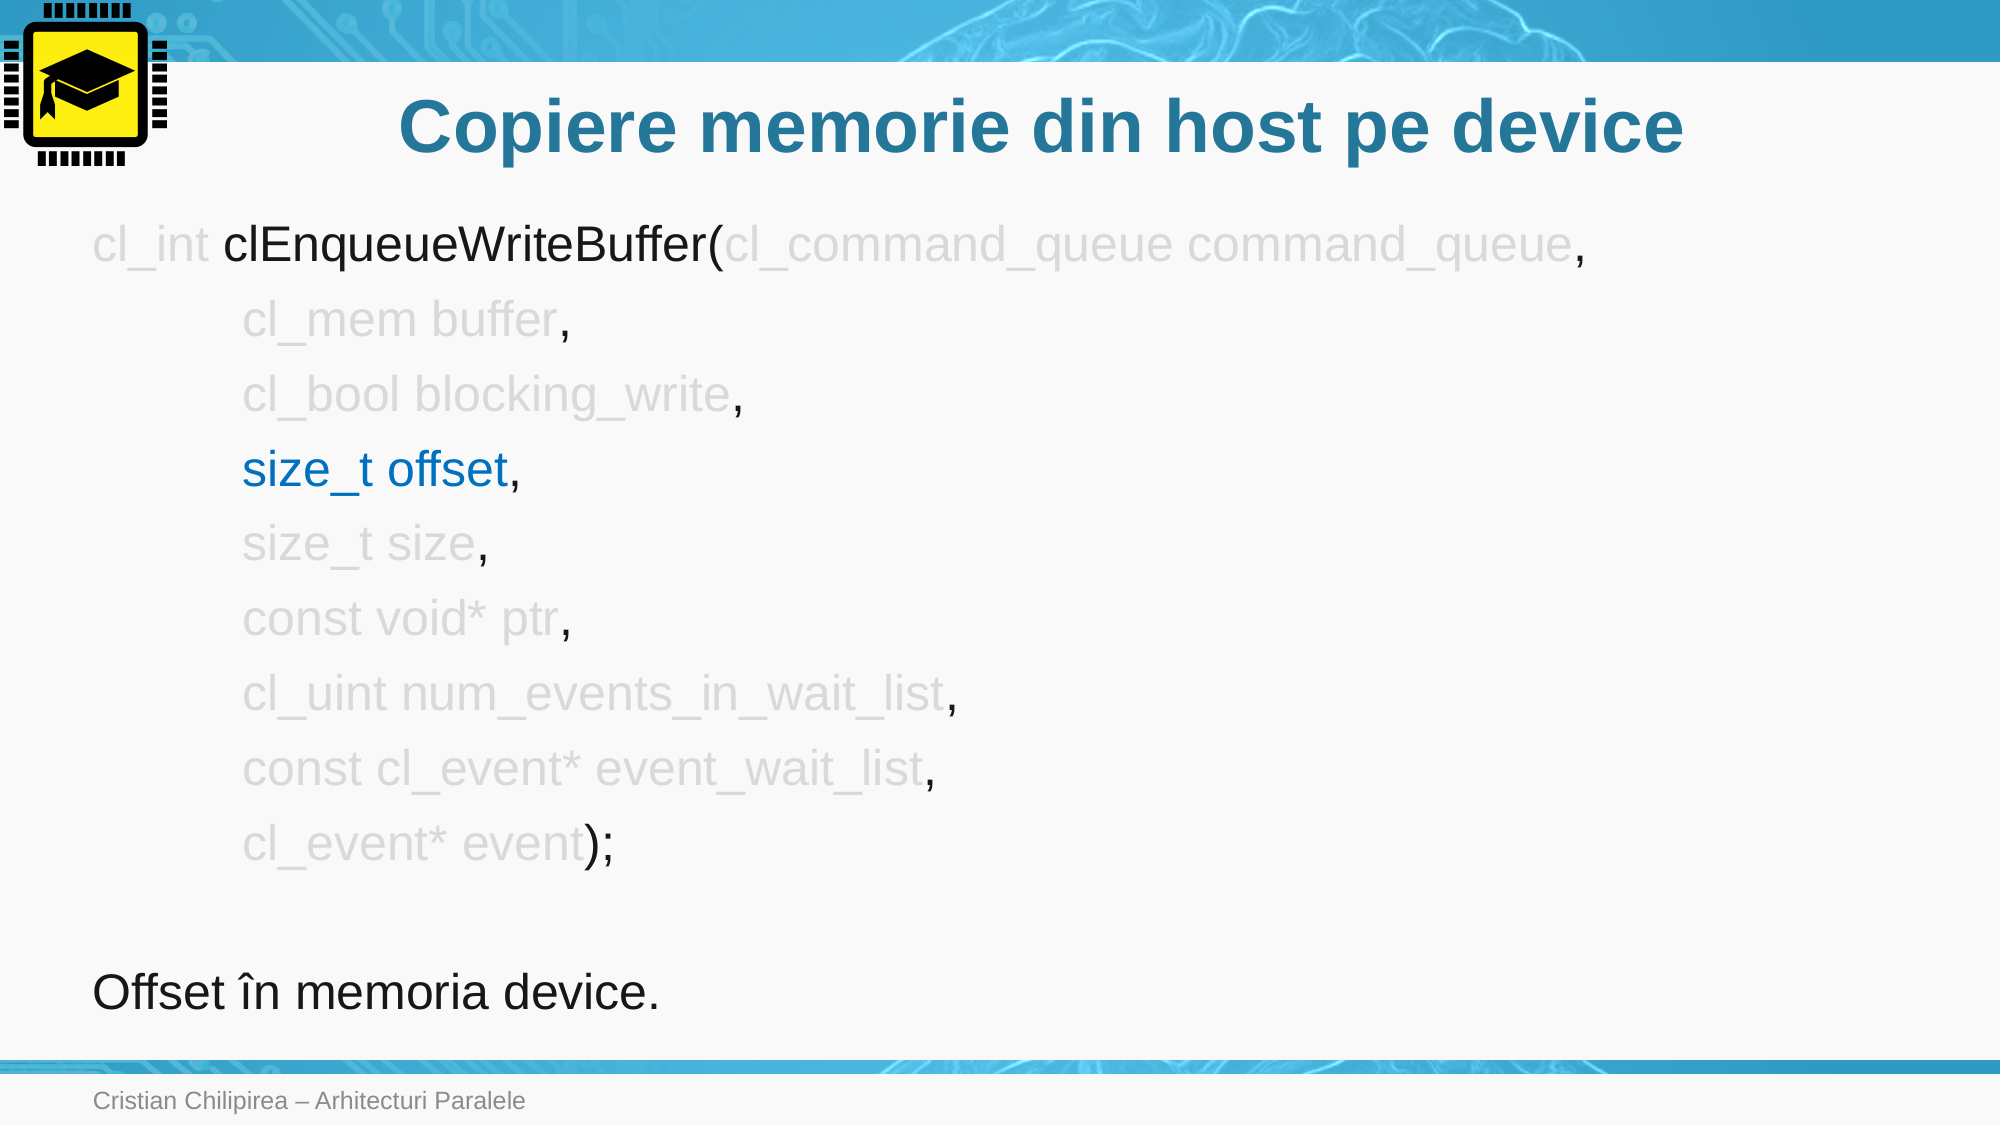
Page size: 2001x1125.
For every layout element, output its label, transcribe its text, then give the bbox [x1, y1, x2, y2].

picture [0, 1060, 2000, 1074]
list cl_int clEnqueueWriteBuffer(cl_command_queue command_queue, cl_mem buffer, cl_bool blocking_write, size_t offset, size_t size, const void* ptr, cl_uint num_events_in_wait_list, const cl_event* event_wait_list, cl_event* event); Offset în memoria device. [77, 210, 1915, 1033]
title Copiere memorie din host pe device [170, 76, 1915, 180]
footer Cristian Chilipirea – Arhitecturi Paralele [77, 1073, 1338, 1125]
picture [0, 0, 2000, 166]
